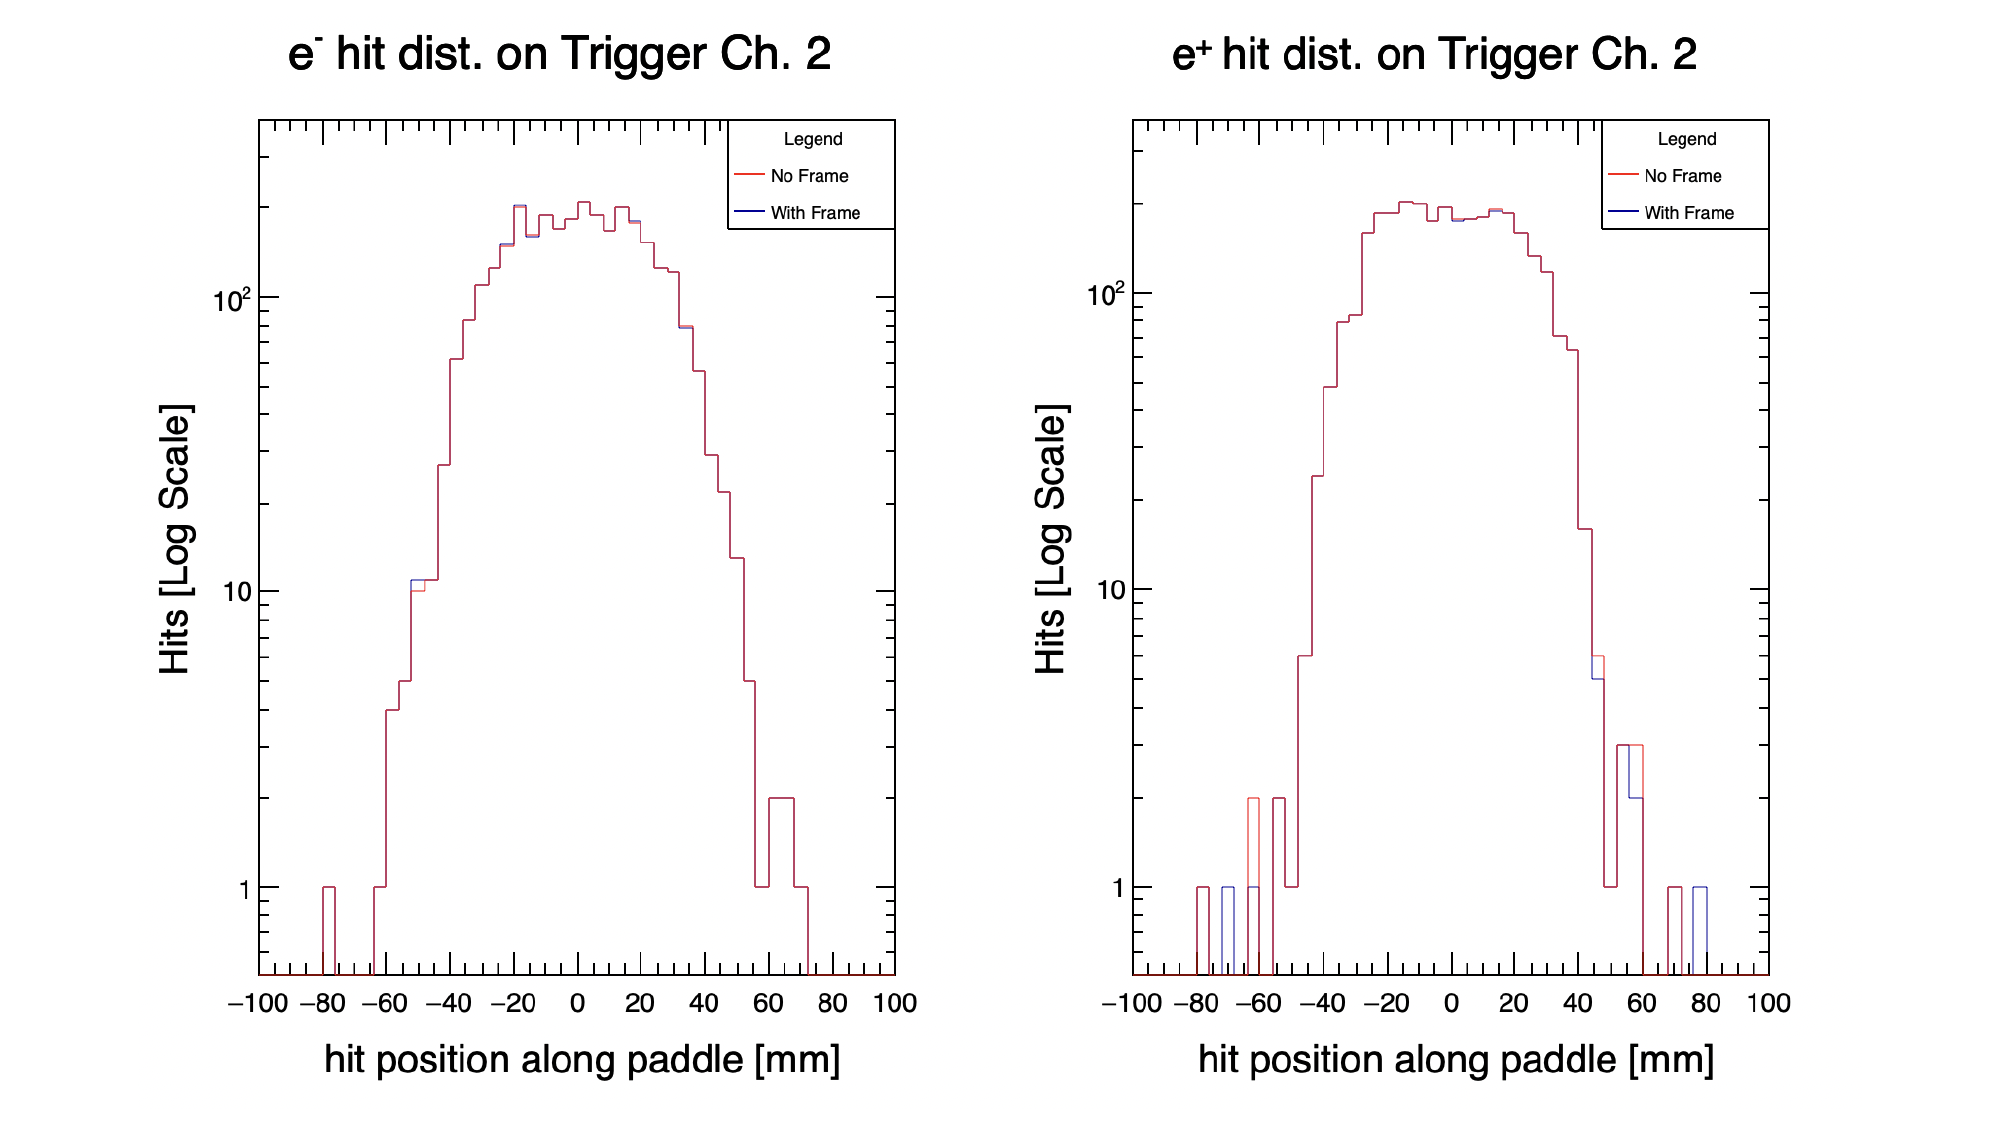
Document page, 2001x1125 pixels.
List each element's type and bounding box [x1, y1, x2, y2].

picture [137, 16, 1863, 1109]
